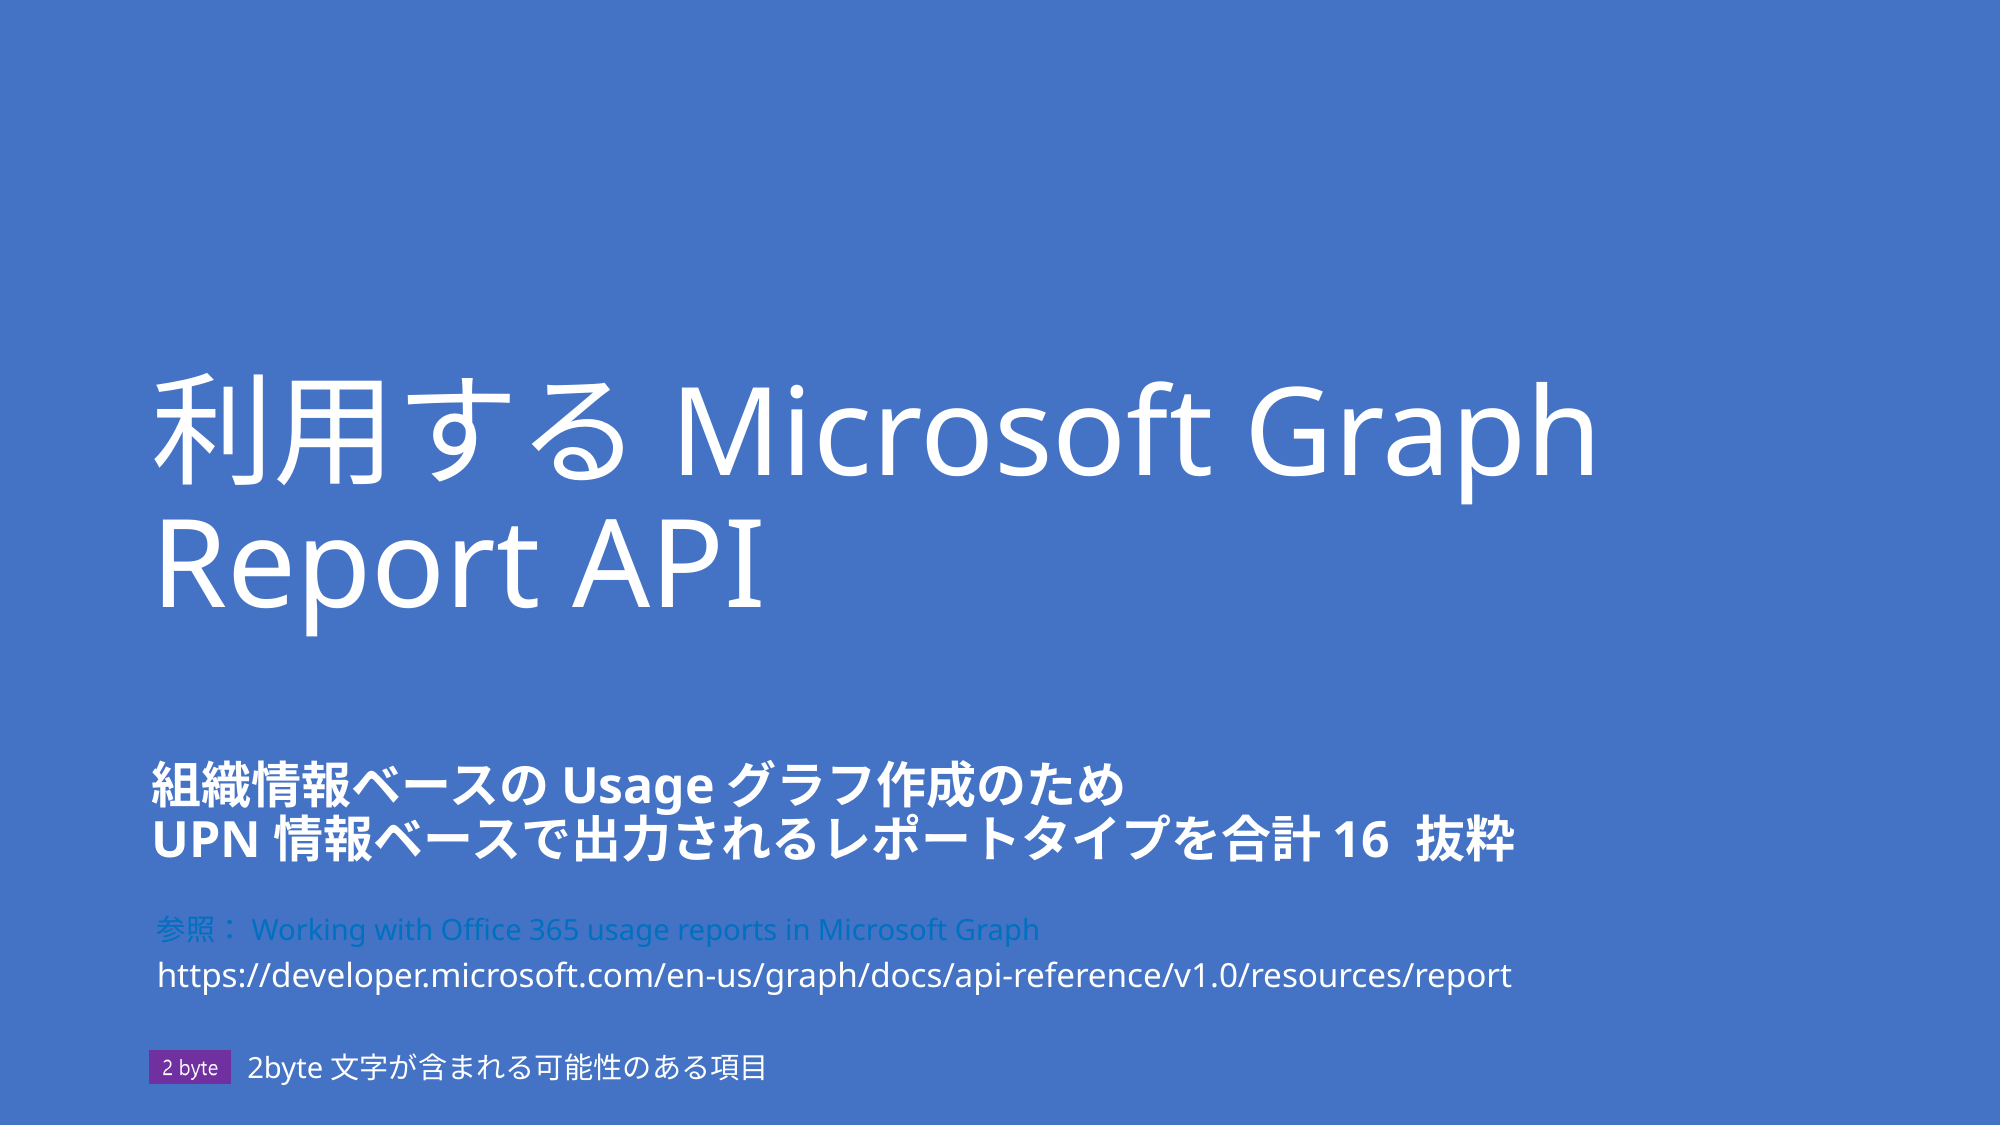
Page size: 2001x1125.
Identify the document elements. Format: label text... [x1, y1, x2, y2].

text_box 2byte文字が含まれる可能性のある項目 [232, 1041, 805, 1092]
picture [149, 1047, 231, 1093]
list 組織情報ベースのUsageグラフ作成のため UPN情報ベースで出力されるレポートタイプを合計16 抜粋 [136, 752, 1862, 891]
title 利用するMicrosoft Graph Report API [136, 280, 1862, 642]
text_box 参照：Working with Office 365 usage reports in Microsoft Graph https://developer.microsoft.com/en-us/graph/docs/api-reference/v1.0/resources/report [127, 891, 1946, 1019]
